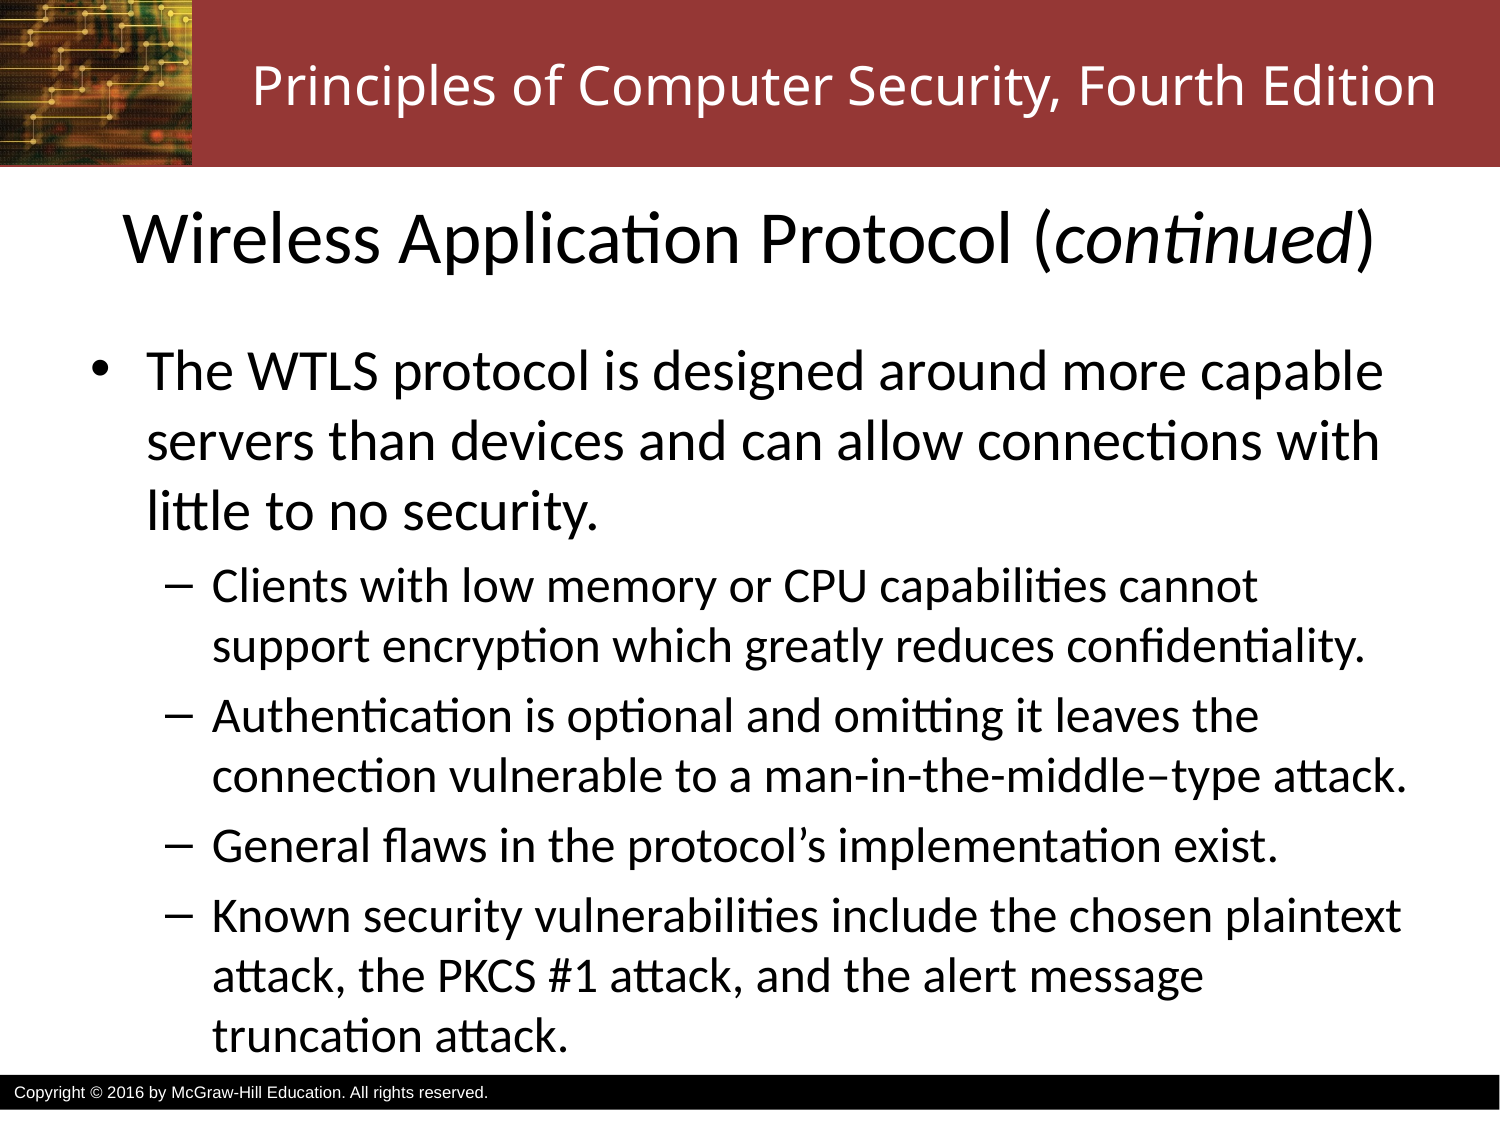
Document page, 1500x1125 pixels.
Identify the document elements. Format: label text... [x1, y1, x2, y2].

title Wireless Application Protocol (continued) [75, 181, 1425, 324]
picture [0, 0, 192, 165]
list The WTLS protocol is designed around more capable servers than devices and can allow connections with little to no security. Clients with low memory or CPU capabilities cannot support encryption which greatly reduces confidentiality. Authentication is optional and omitting it leaves the connection vulnerable to a man-in-the-middle–type attack. General flaws in the protocol’s implementation exist. Known security vulnerabilities include the chosen plaintext attack, the PKCS #1 attack, and the alert message truncation attack. [75, 324, 1425, 1005]
